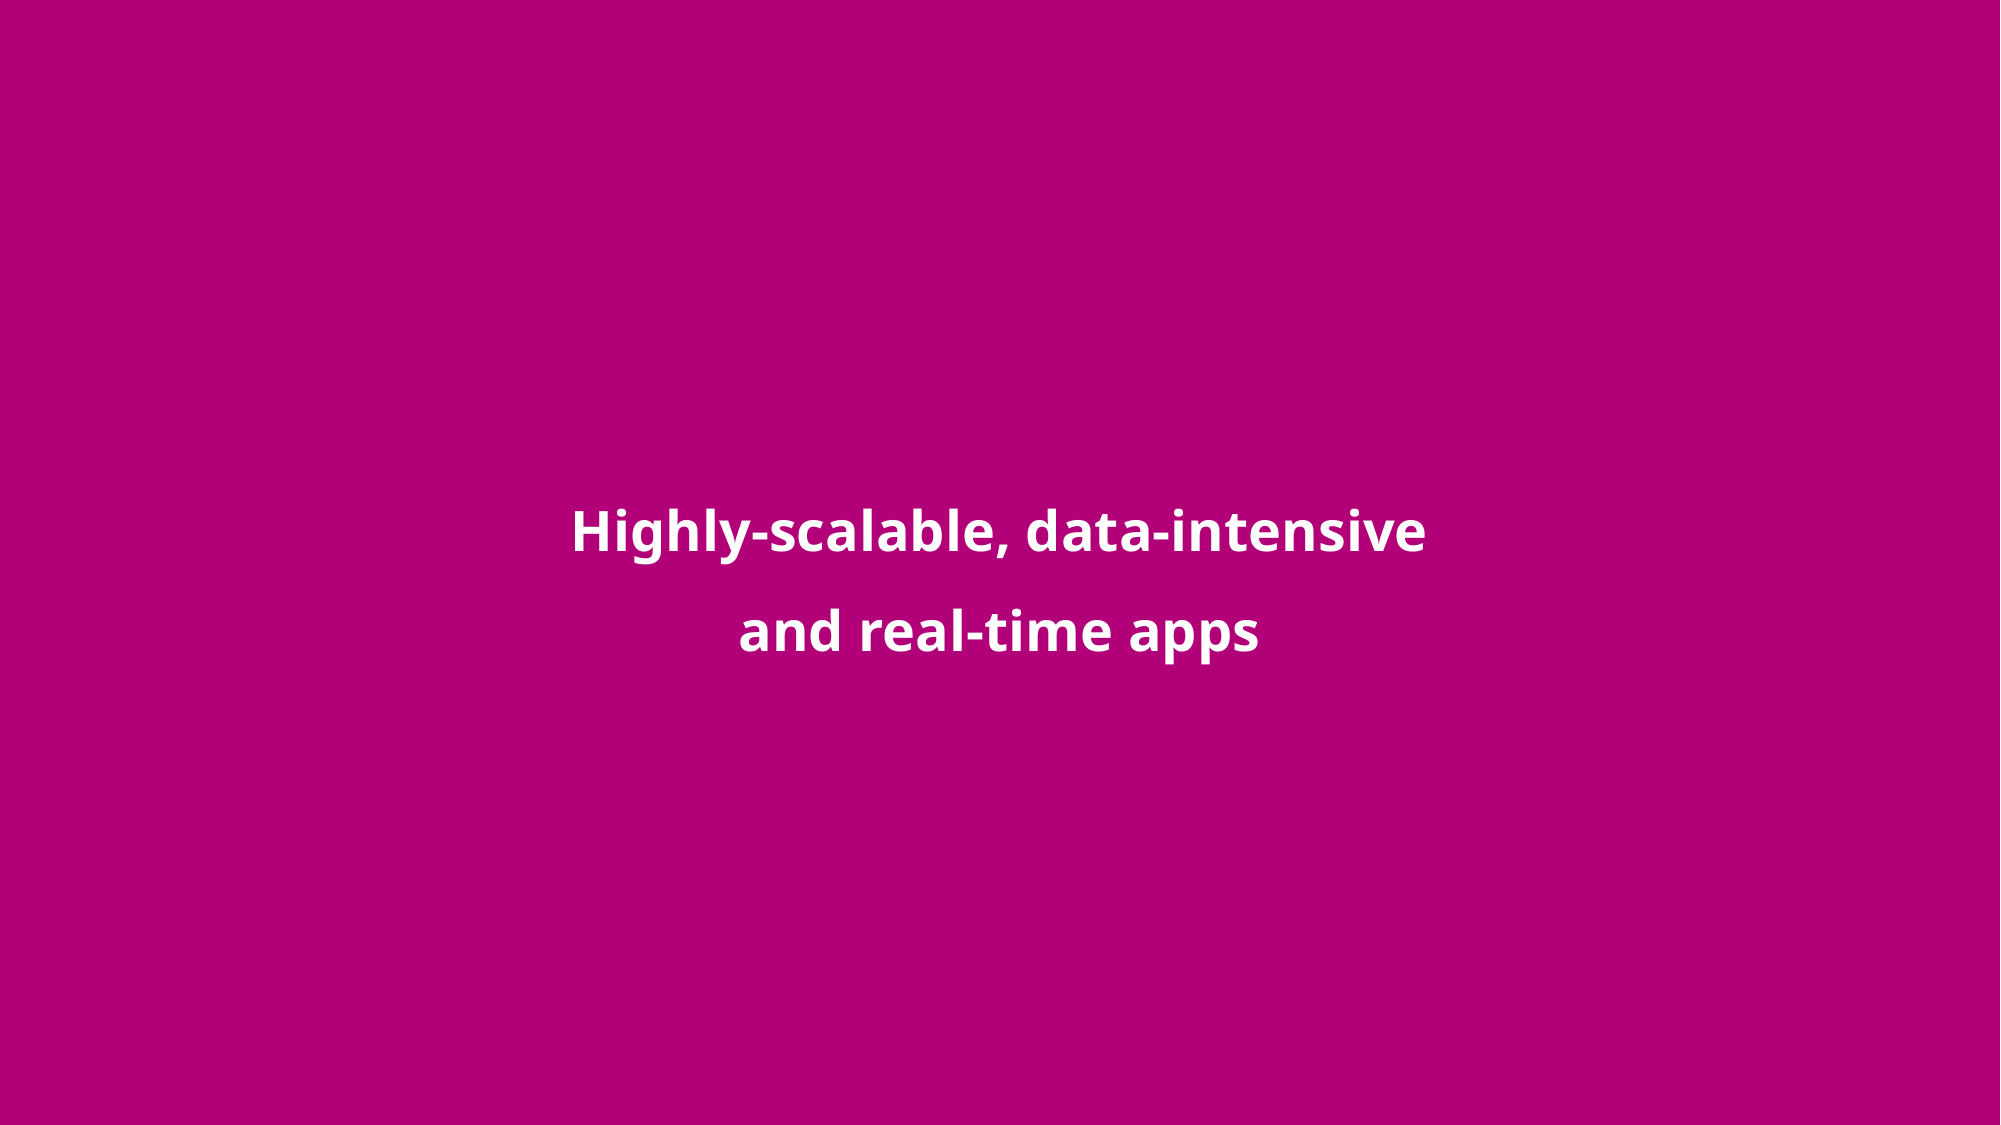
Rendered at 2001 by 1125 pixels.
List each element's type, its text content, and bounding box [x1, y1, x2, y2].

title Highly-scalable, data-intensive and real-time apps [137, 453, 1863, 672]
